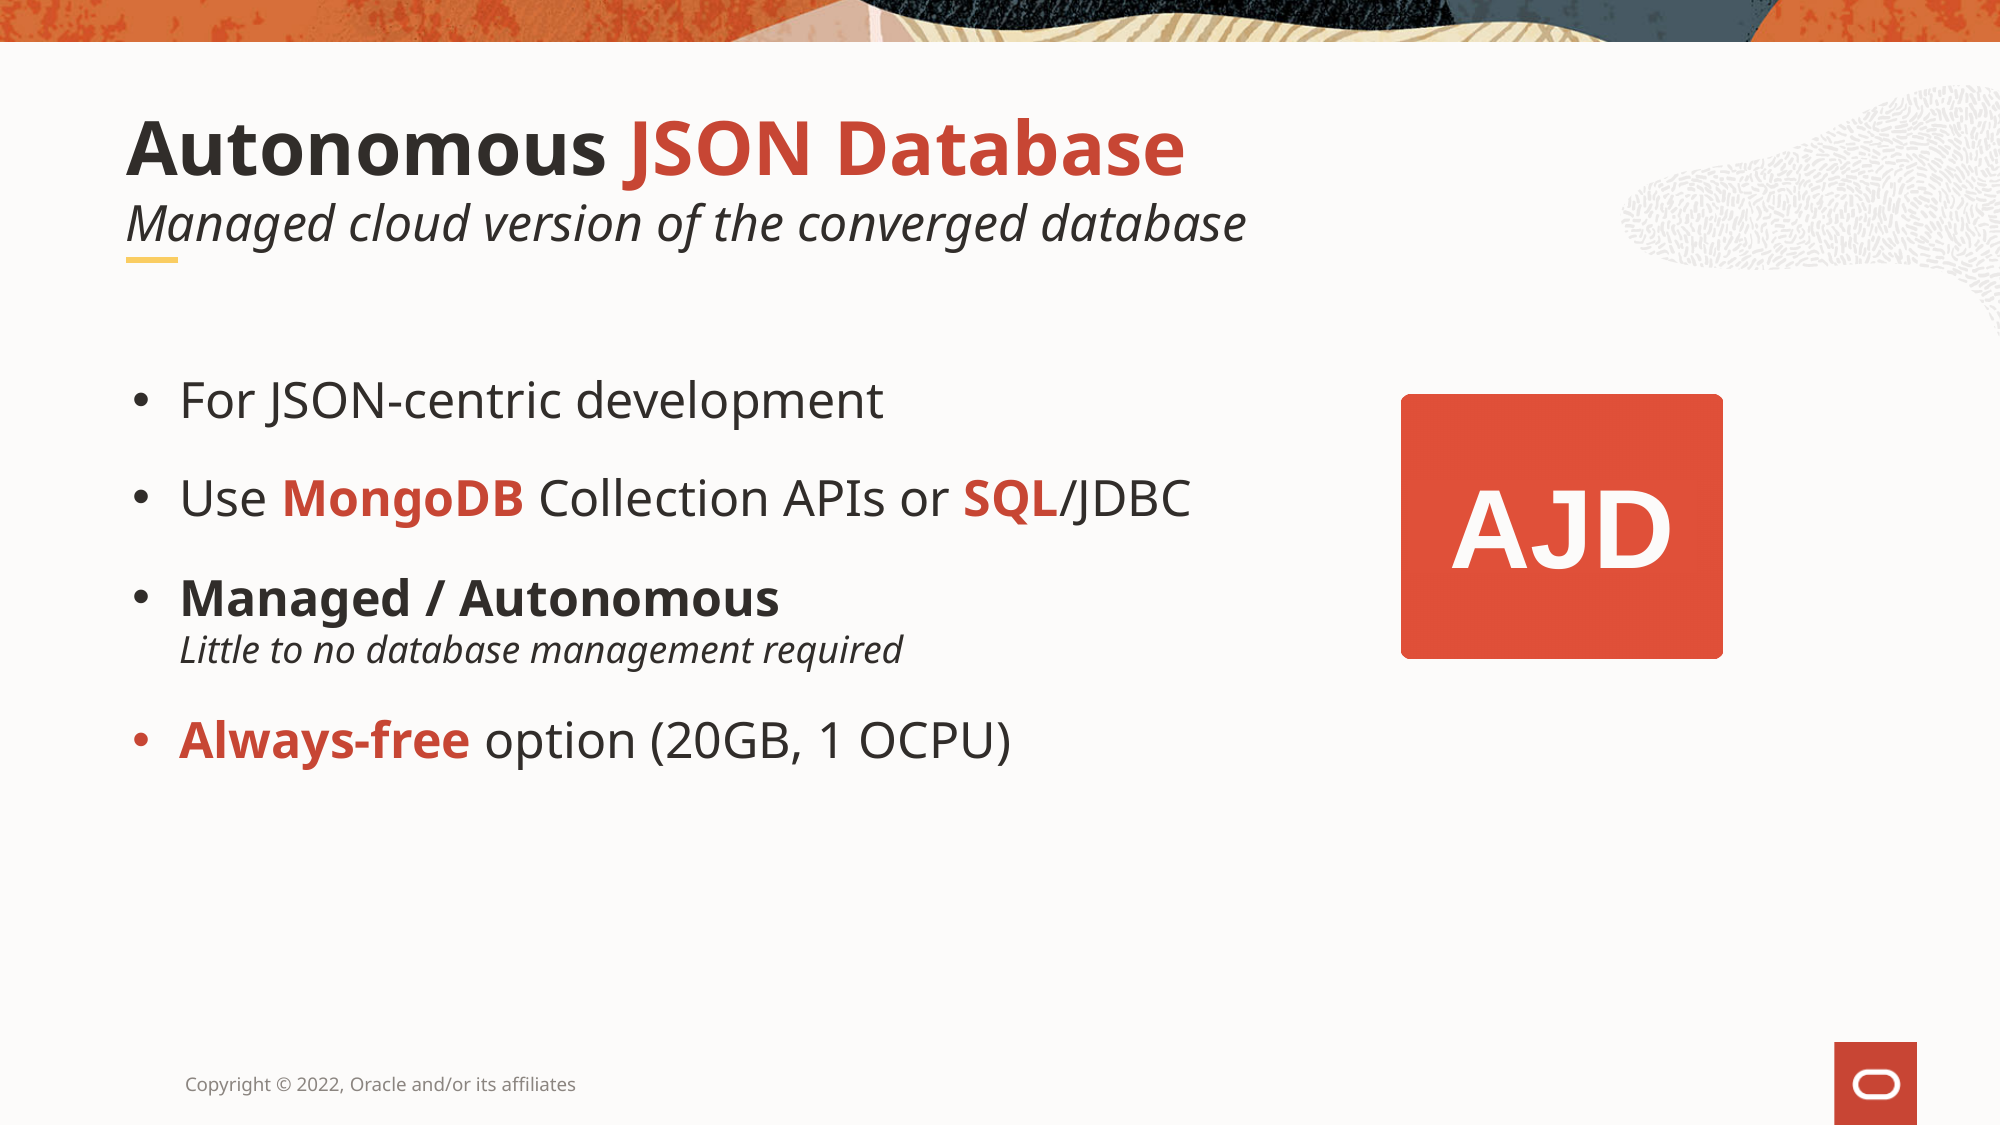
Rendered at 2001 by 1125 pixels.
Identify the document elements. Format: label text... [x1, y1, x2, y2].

list Managed cloud version of the converged database [125, 195, 1876, 250]
title Autonomous JSON Database [126, 57, 1877, 193]
picture [1400, 393, 1724, 660]
footer Copyright © 2022, Oracle and/or its affiliates [185, 1068, 1128, 1114]
text_box For JSON-centric development Use MongoDB Collection APIs or SQL/JDBC Managed / Autonomous Little to no database management required Always-free option (20GB, 1 OCPU) [57, 361, 1520, 1068]
picture [0, 0, 2000, 42]
